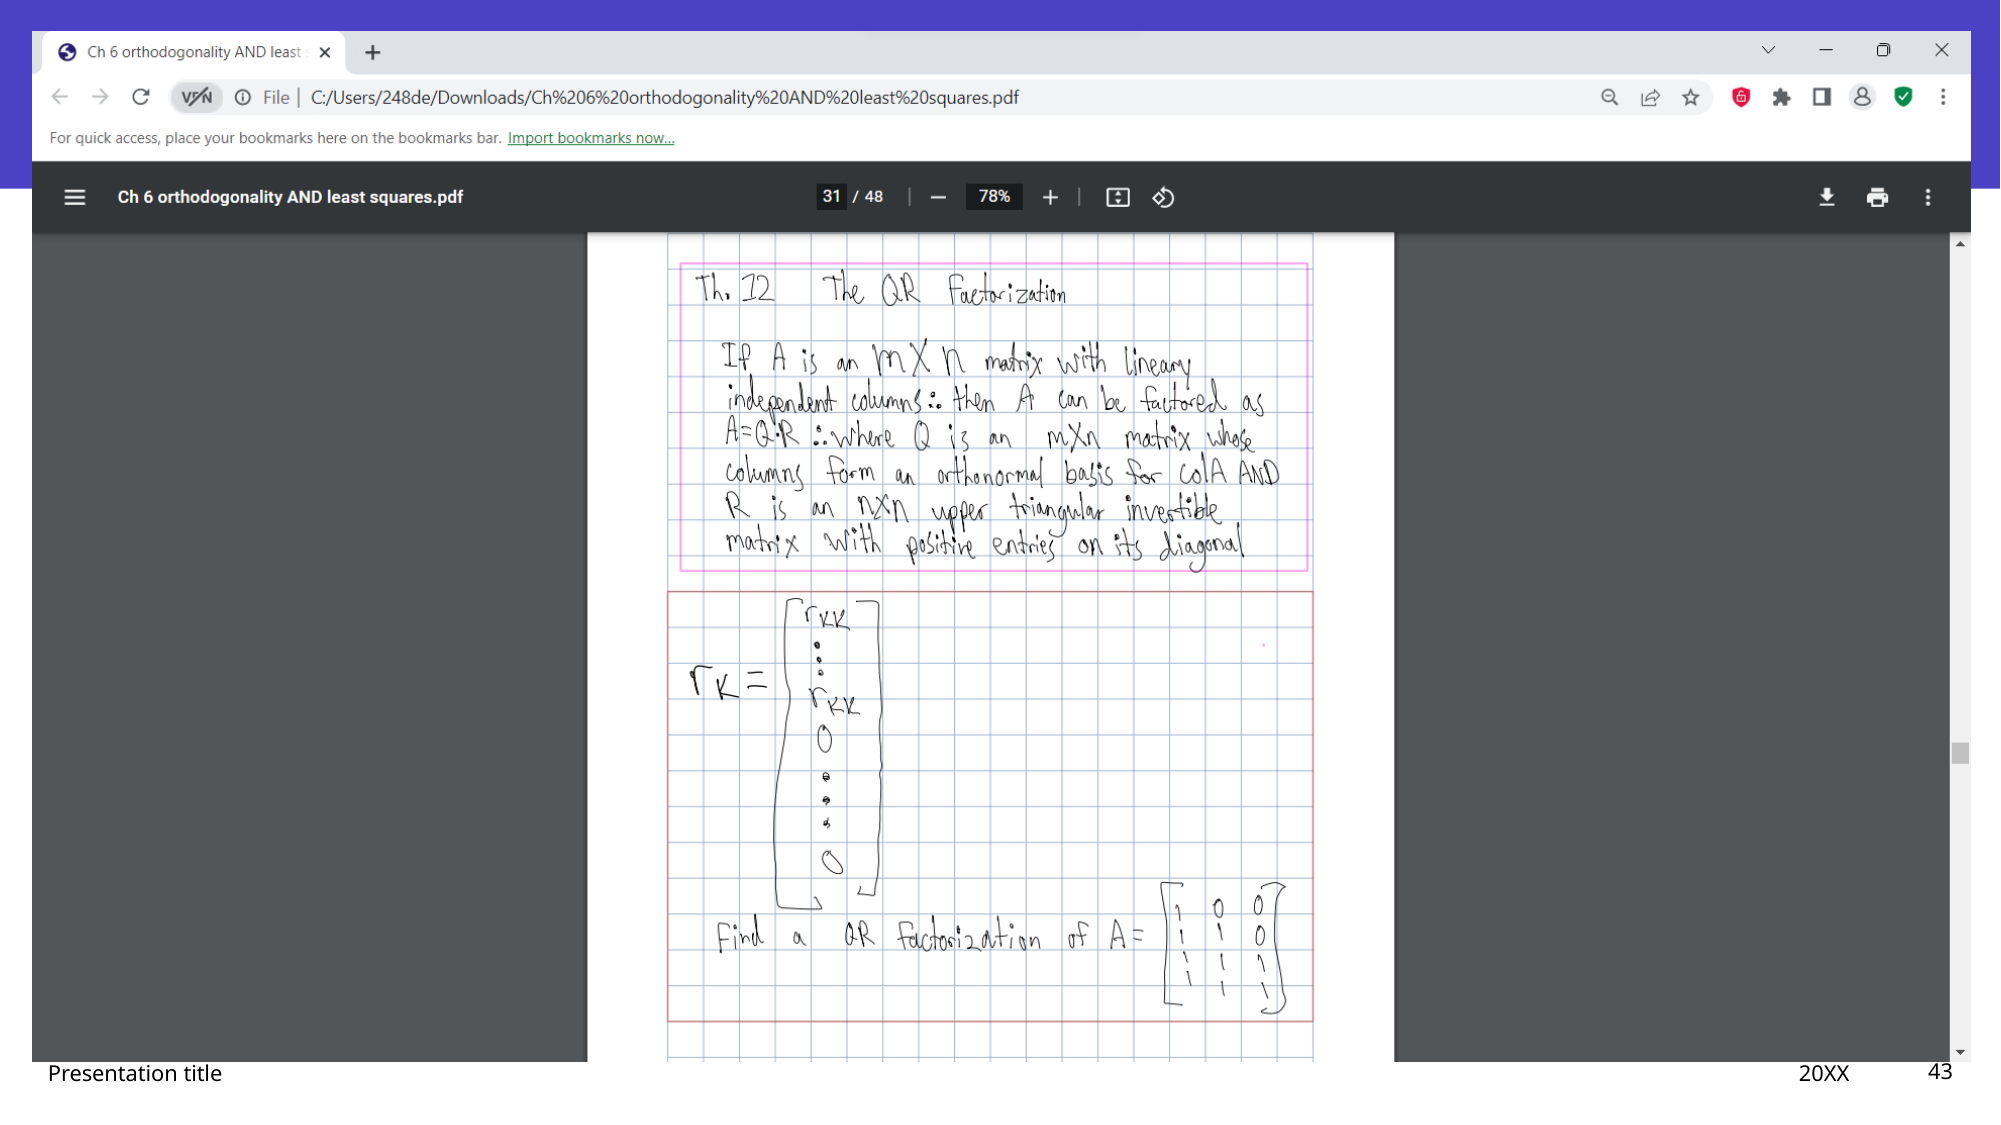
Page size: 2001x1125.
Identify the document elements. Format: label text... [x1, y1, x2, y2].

slide_number 43 [1864, 1062, 1968, 1103]
slide_number 20XX [1150, 1062, 1864, 1103]
footer Presentation title [33, 1062, 827, 1103]
picture [31, 31, 1971, 1062]
